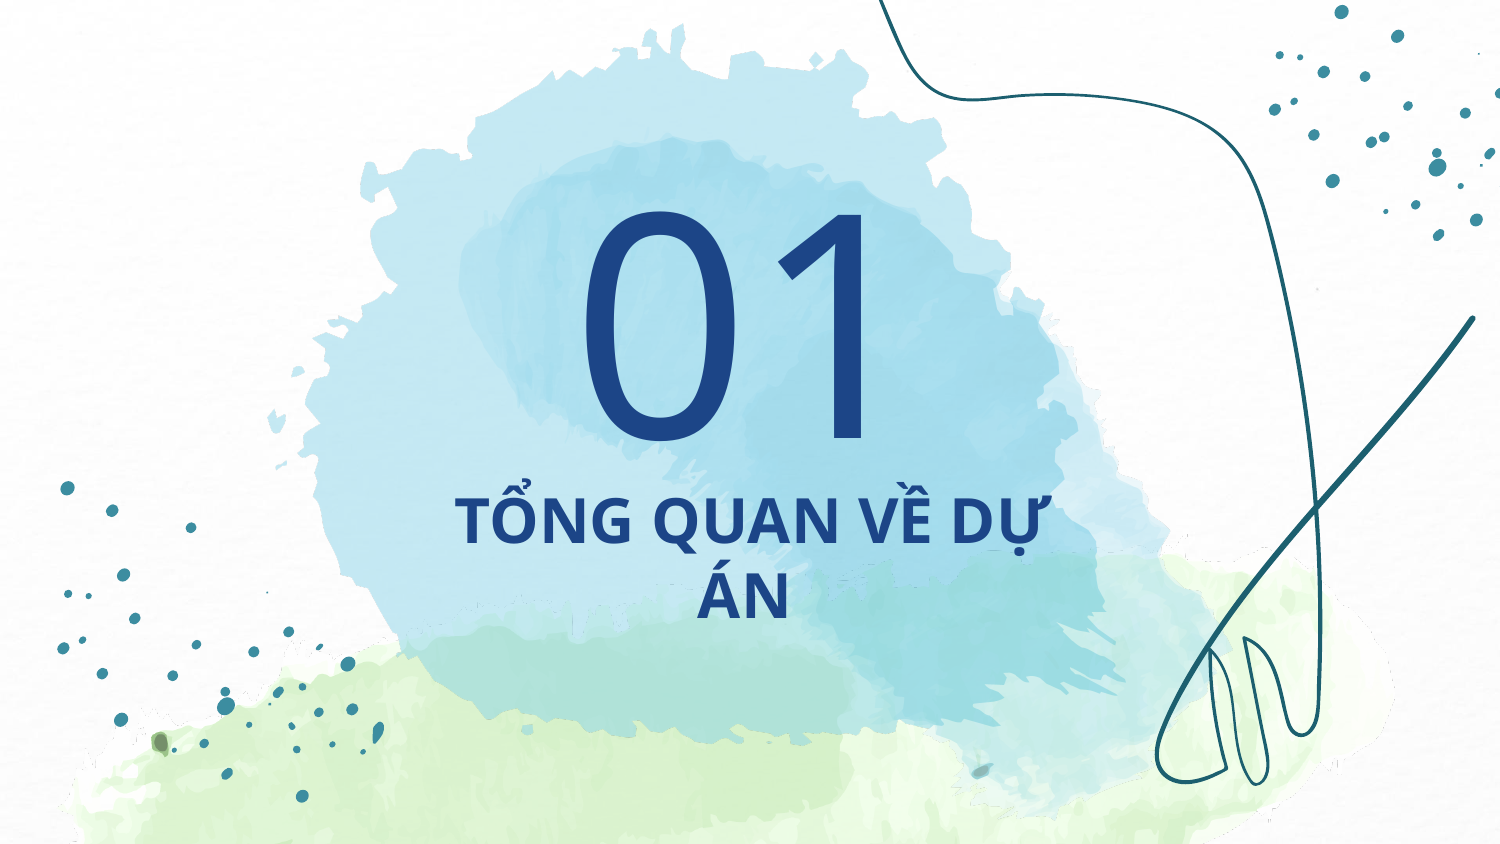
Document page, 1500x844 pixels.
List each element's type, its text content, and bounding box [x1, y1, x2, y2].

title TỔNG QUAN VỀ DỰ ÁN [437, 491, 1070, 622]
picture [1159, 653, 1224, 780]
picture [1211, 516, 1318, 783]
picture [0, 0, 1500, 844]
title 01 [434, 166, 1066, 461]
